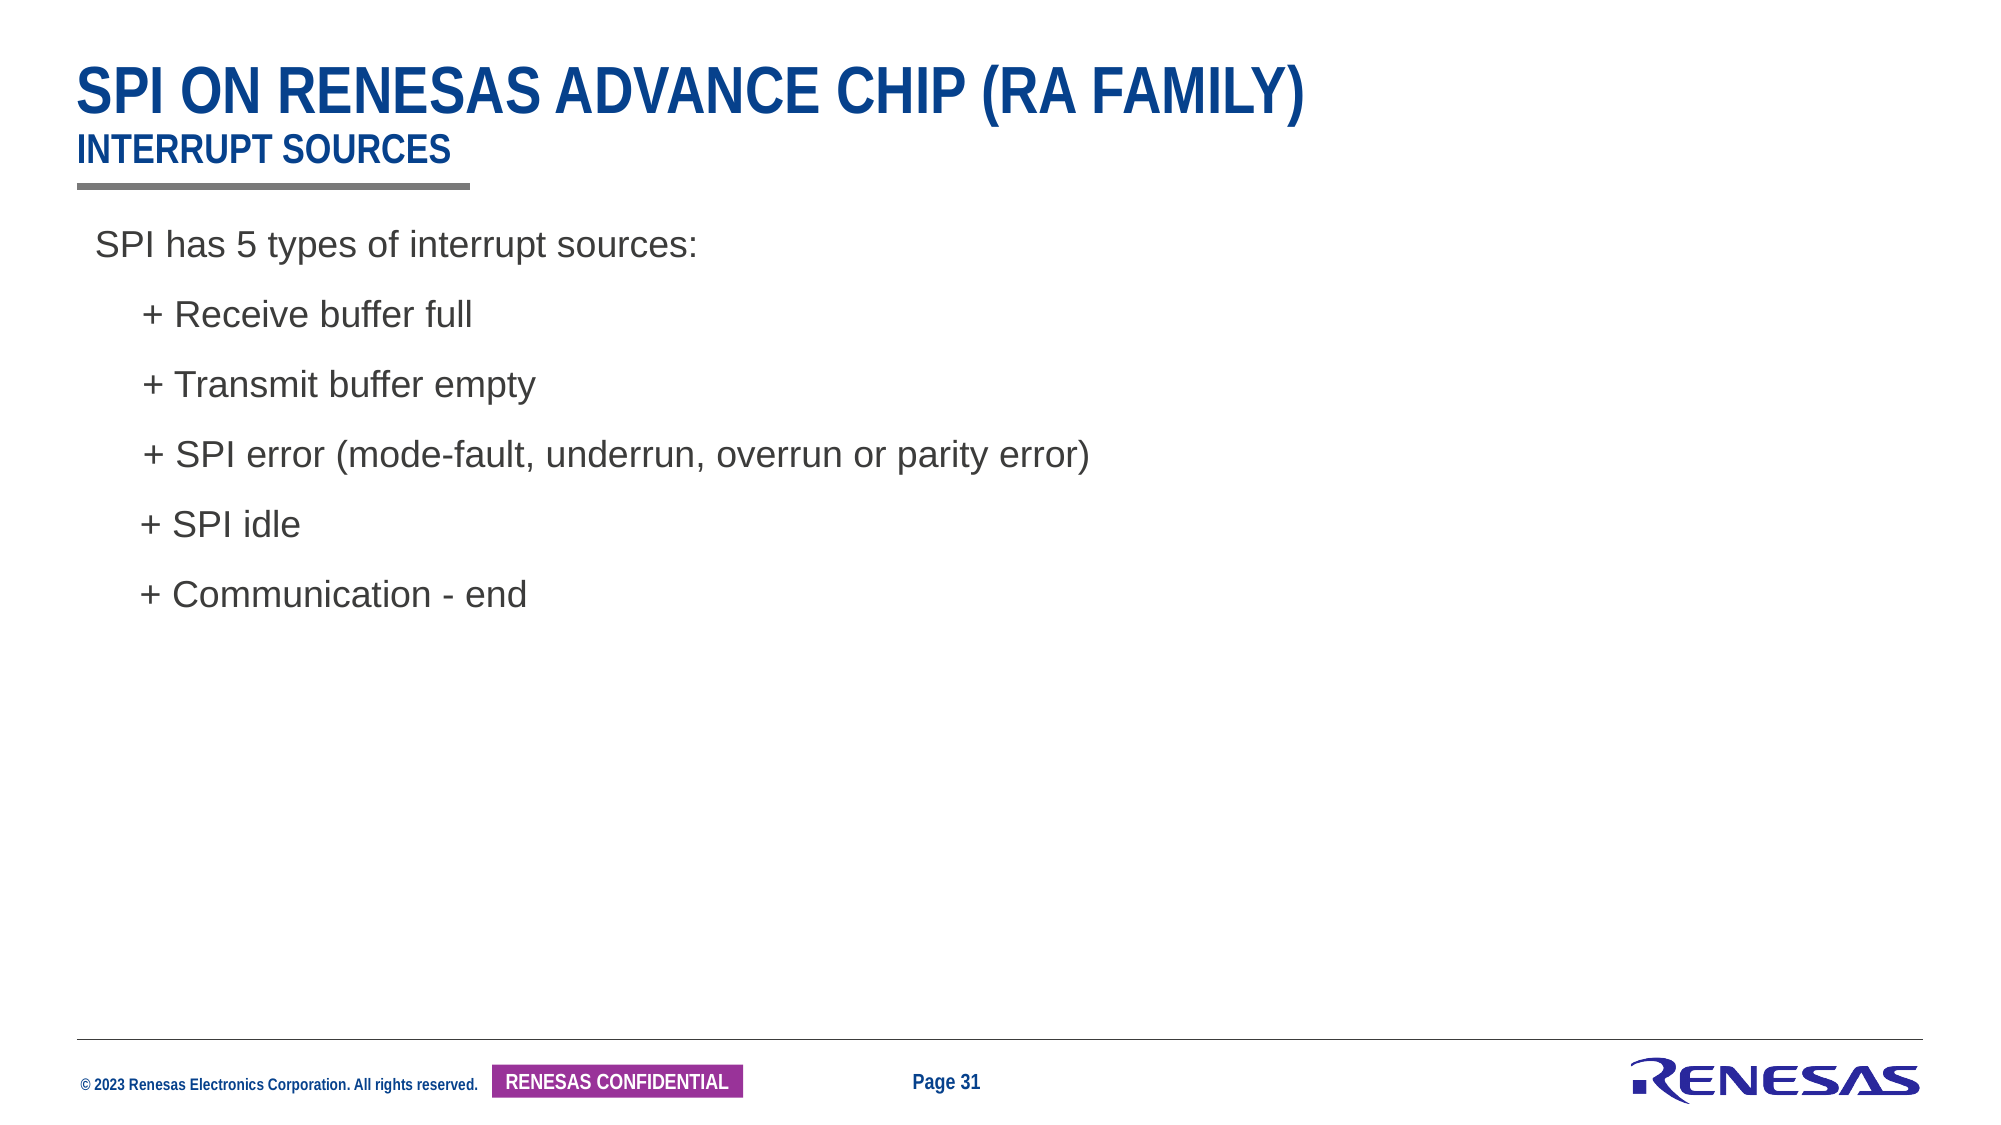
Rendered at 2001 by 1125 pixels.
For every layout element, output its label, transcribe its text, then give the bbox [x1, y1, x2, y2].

text_box + SPI idle [124, 492, 317, 553]
text_box + Communication - end [124, 562, 543, 623]
text_box + Transmit buffer empty [127, 352, 552, 413]
text_box SPI has 5 types of interrupt sources: [79, 212, 714, 273]
text_box + Receive buffer full [127, 282, 489, 343]
text_box + SPI error (mode-fault, underrun, overrun or parity error) [128, 422, 1107, 483]
picture [1628, 1055, 1923, 1106]
title Spi on renesas advance chip (RA family) interrupt sources [76, 54, 1922, 173]
